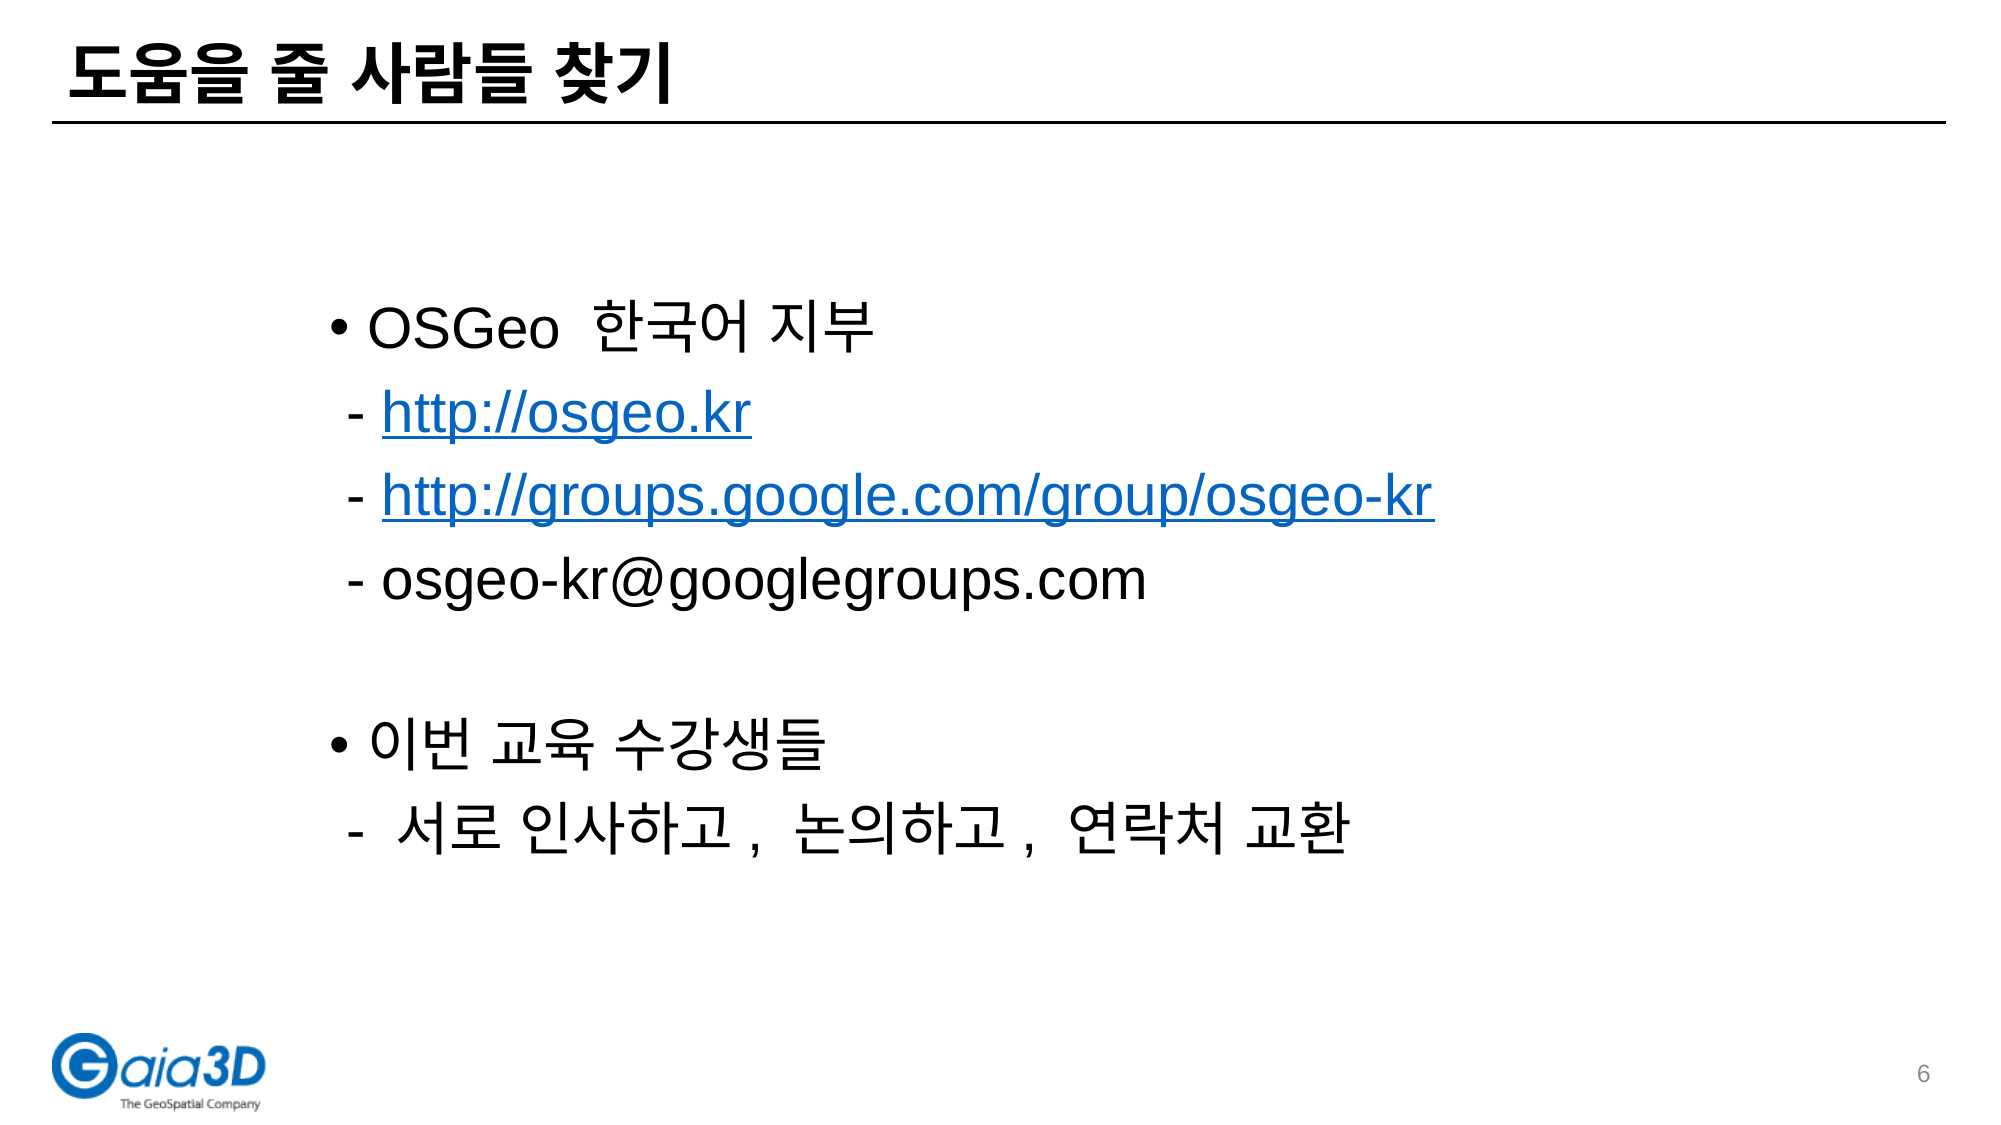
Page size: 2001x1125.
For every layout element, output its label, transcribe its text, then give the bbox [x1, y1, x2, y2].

title 도움을 줄 사람들 찾기 [52, 39, 1946, 115]
picture [52, 1033, 268, 1112]
list OSGeo 한국어 지부 - http://osgeo.kr - http://groups.google.com/group/osgeo-kr - osgeo-kr@googlegroups.com 이번 교육 수강생들 - 서로 인사하고, 논의하고, 연락처 교환 [314, 290, 1778, 1034]
slide_number 6 [1495, 1042, 1946, 1103]
